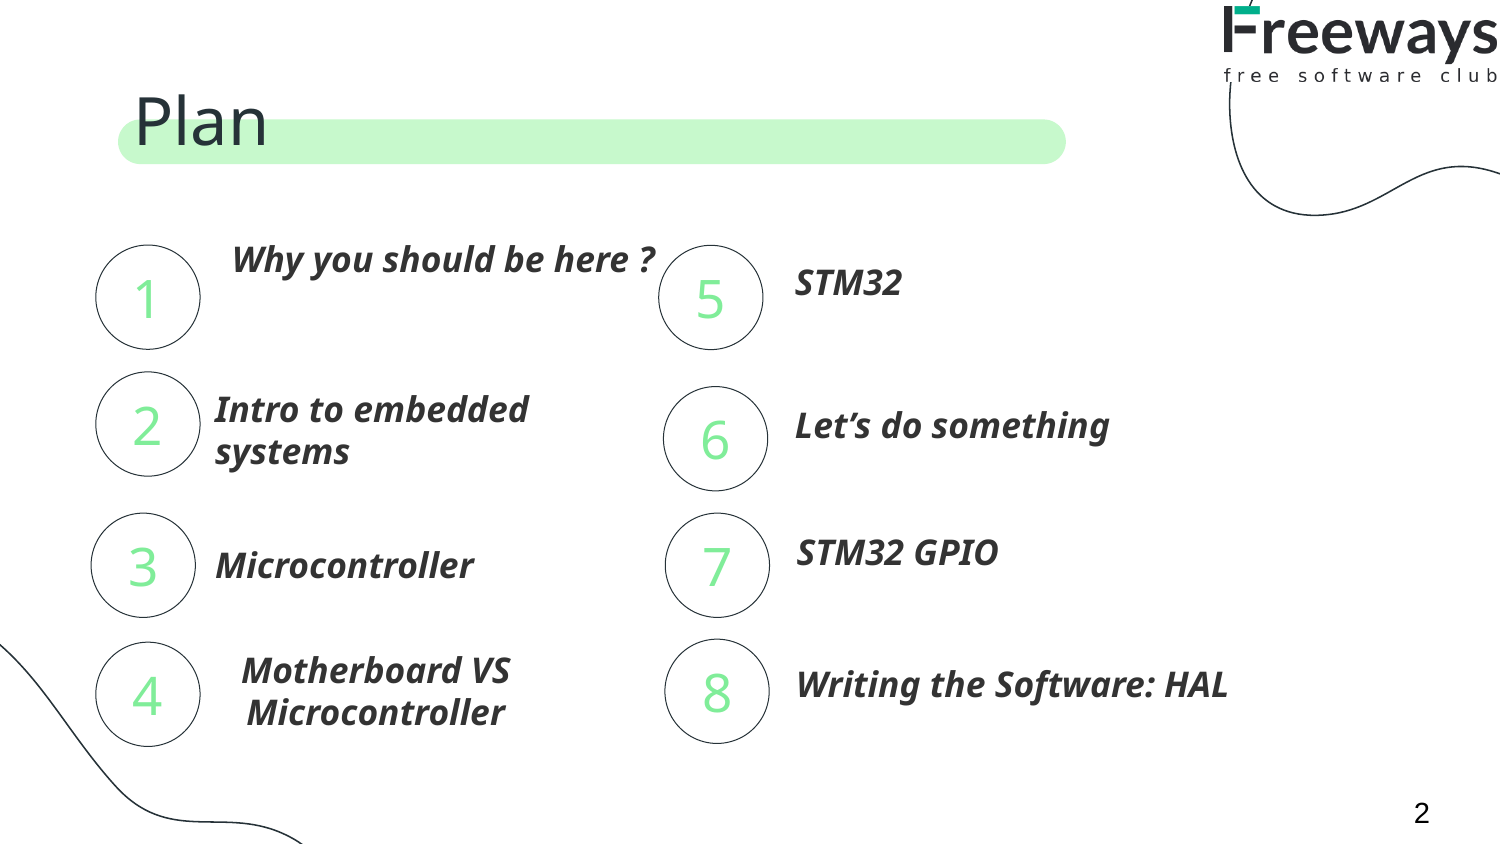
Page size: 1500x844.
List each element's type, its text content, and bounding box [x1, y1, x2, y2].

slide_number ‹#› [1398, 779, 1489, 844]
text_box [664, 671, 669, 712]
text_box [675, 336, 746, 350]
text_box [95, 403, 100, 445]
title 8 [669, 653, 765, 730]
text_box [196, 276, 201, 318]
text_box [112, 642, 184, 656]
text_box [675, 245, 747, 259]
text_box [681, 639, 753, 653]
text_box [107, 513, 179, 527]
subtitle Let’s do something [779, 388, 1254, 489]
subtitle Microcontroller [200, 527, 650, 632]
title 7 [669, 527, 765, 604]
subtitle Writing the Software: HAL [781, 641, 1384, 742]
text_box [765, 670, 770, 712]
picture [1224, 5, 1497, 82]
text_box [108, 604, 179, 618]
title Plan [118, 63, 1382, 165]
text_box [95, 673, 100, 715]
title 5 [663, 259, 759, 336]
text_box [682, 513, 753, 527]
title 3 [95, 527, 191, 604]
text_box [191, 544, 196, 587]
text_box [682, 730, 752, 744]
subtitle Why you should be here ? [216, 222, 691, 372]
title 2 [100, 386, 196, 462]
text_box [663, 417, 668, 461]
text_box [112, 371, 184, 386]
text_box [95, 276, 100, 318]
text_box [112, 245, 184, 259]
title 1 [100, 259, 196, 335]
text_box [680, 477, 751, 491]
subtitle STM32 GPIO [781, 515, 1256, 616]
text_box [682, 604, 753, 618]
title 6 [668, 401, 763, 477]
text_box [665, 545, 669, 585]
text_box [112, 462, 184, 477]
subtitle Motherboard VS Microcontroller [133, 632, 619, 756]
text_box [112, 335, 184, 350]
text_box [658, 276, 663, 319]
title 4 [100, 656, 196, 733]
text_box [765, 544, 770, 587]
text_box [763, 417, 768, 461]
text_box [196, 674, 201, 715]
text_box [759, 277, 763, 318]
subtitle Intro to embedded systems [200, 371, 639, 495]
text_box [196, 403, 200, 445]
text_box [112, 733, 183, 747]
text_box [679, 386, 752, 401]
text_box [91, 545, 95, 586]
subtitle STM32 [779, 245, 1254, 346]
